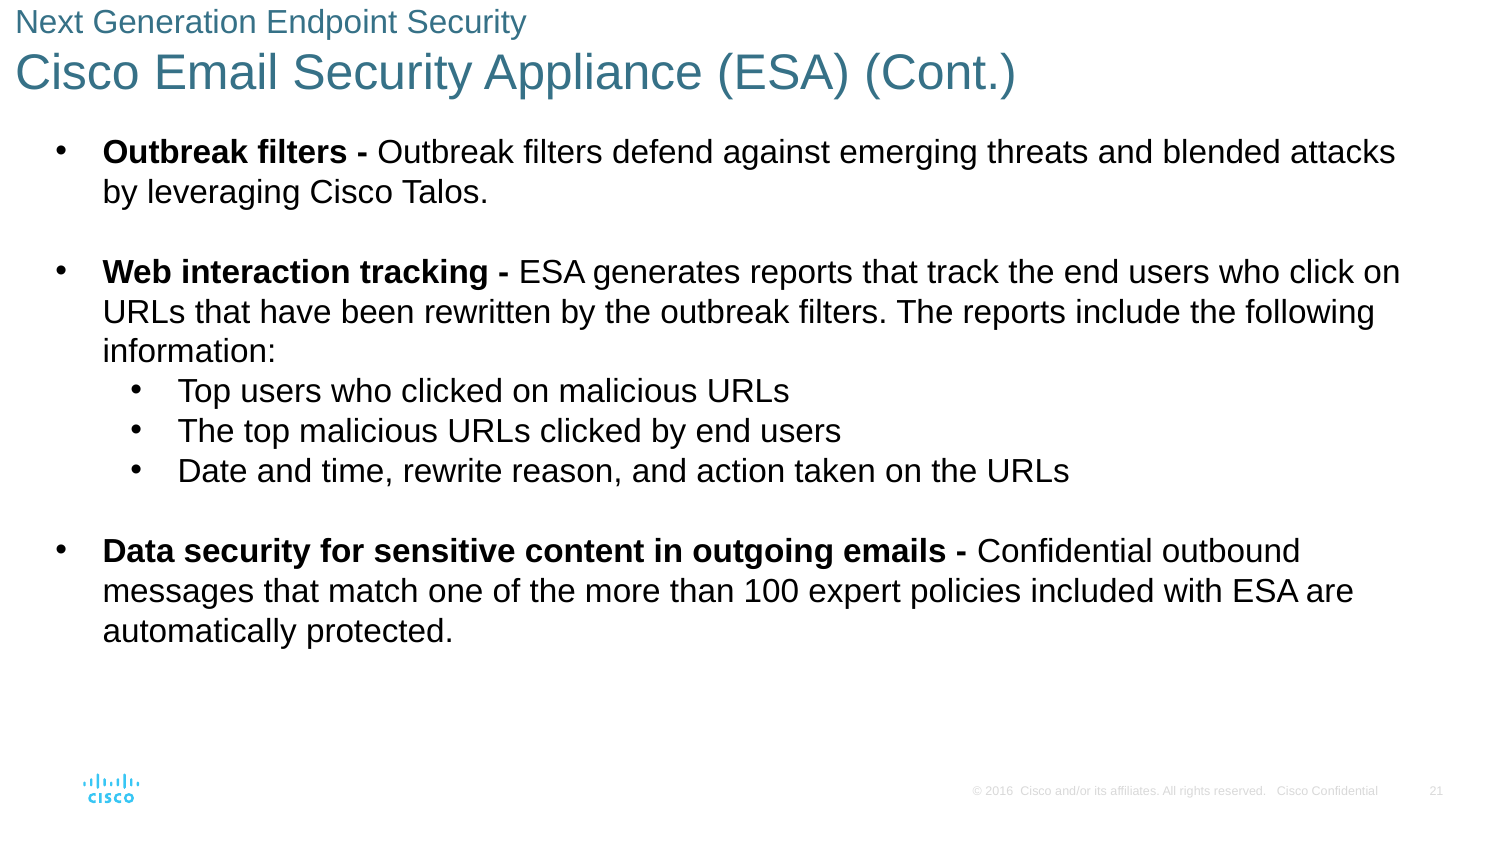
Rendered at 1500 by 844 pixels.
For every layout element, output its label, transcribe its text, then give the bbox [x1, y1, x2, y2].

text_box Outbreak filters - Outbreak filters defend against emerging threats and blended attacks by leveraging Cisco Talos. Web interaction tracking - ESA generates reports that track the end users who click on URLs that have been rewritten by the outbreak filters. The reports include the following information: Top users who clicked on malicious URLs The top malicious URLs clicked by end users Date and time, rewrite reason, and action taken on the URLs Data security for sensitive content in outgoing emails - Confidential outbound messages that match one of the more than 100 expert policies included with ESA are automatically protected. [40, 122, 1438, 657]
title Next Generation Endpoint Security Cisco Email Security Appliance (ESA) (Cont.) [0, 0, 1479, 100]
